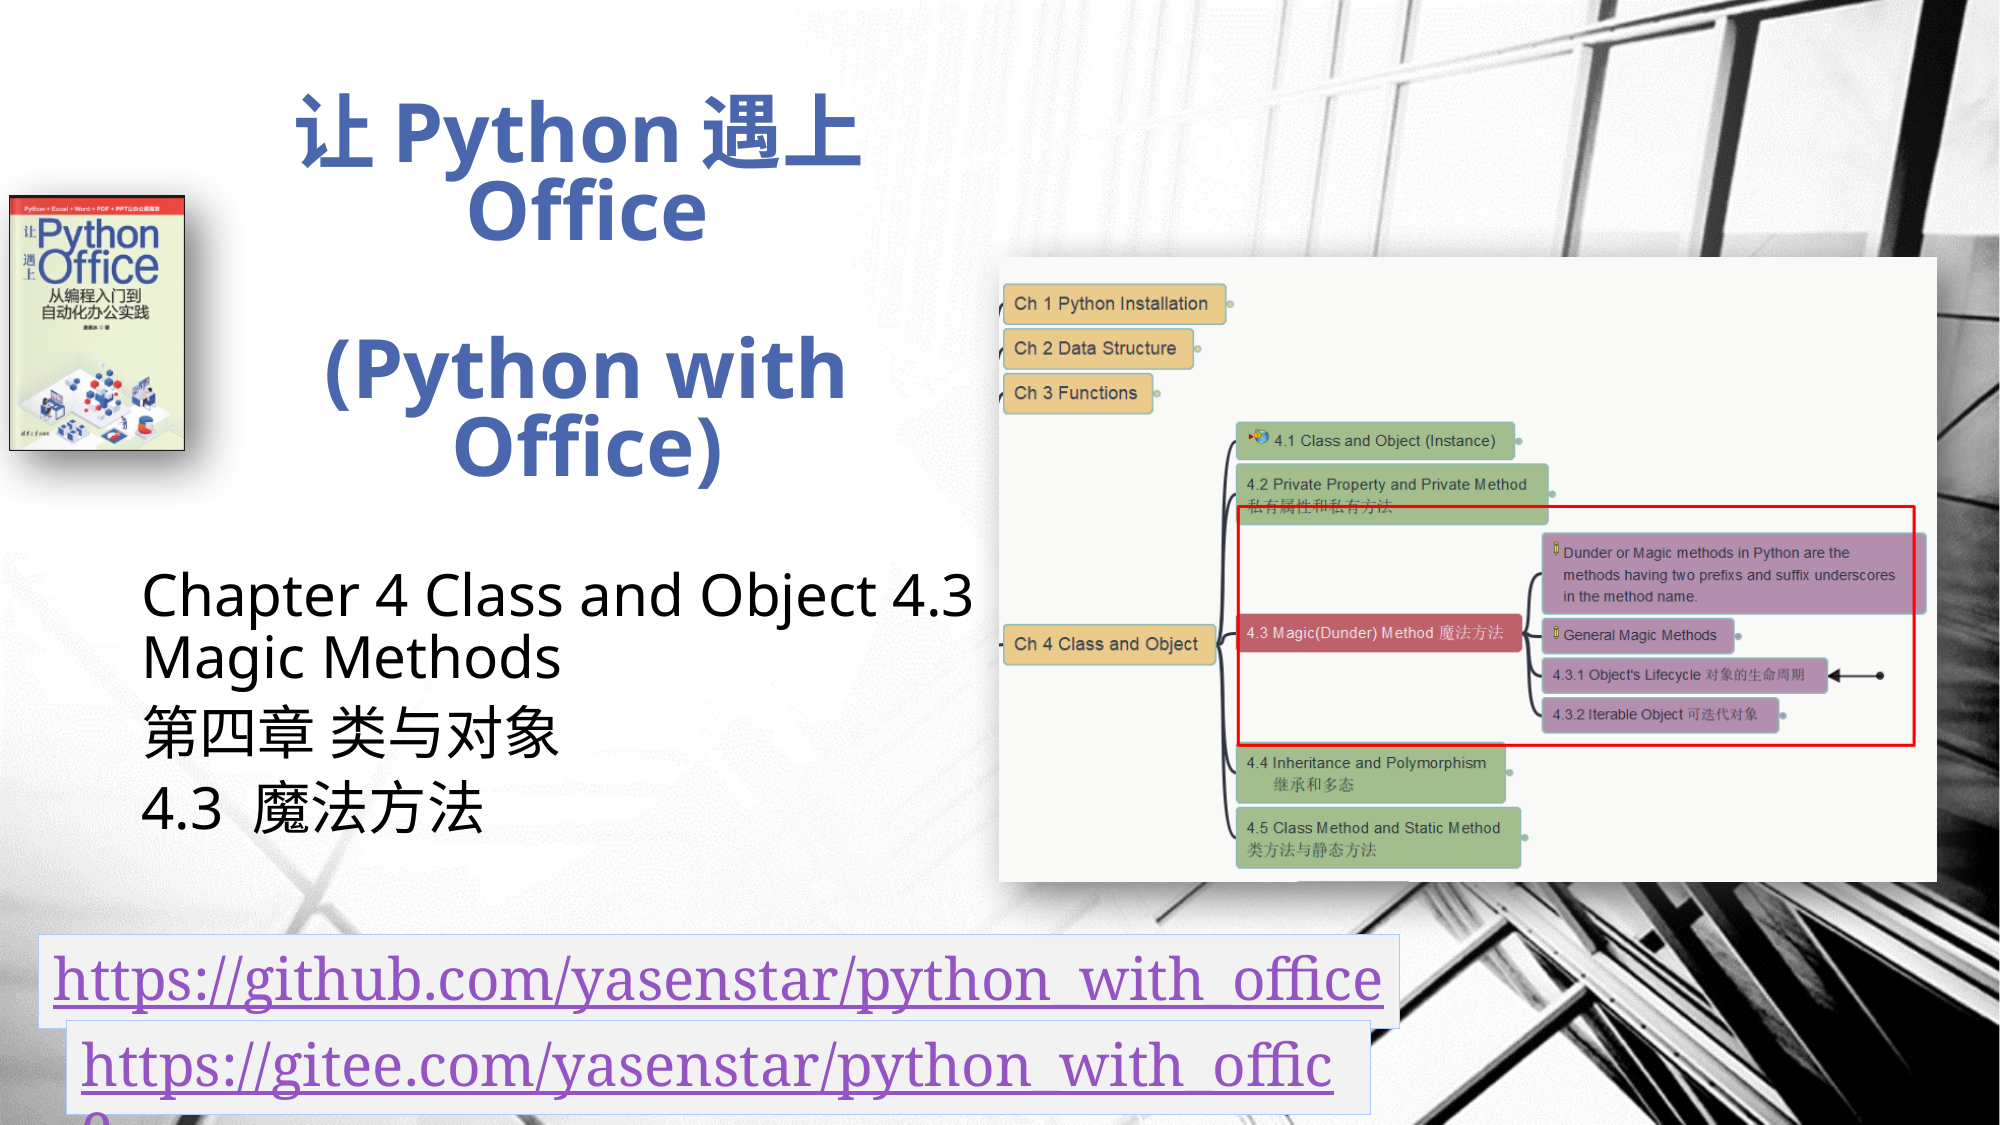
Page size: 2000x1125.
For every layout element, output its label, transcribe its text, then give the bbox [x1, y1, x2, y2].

text_box https://gitee.com/yasenstar/python_with_office [66, 1020, 1371, 1115]
text_box https://github.com/yasenstar/python_with_office [38, 934, 1400, 1029]
subtitle Chapter 4 Class and Object 4.3 Magic Methods 第四章 类与对象 4.3 魔法方法 [126, 558, 1000, 917]
picture [0, 0, 2000, 1125]
title 让Python遇上Office (Python with Office) [174, 87, 1000, 500]
